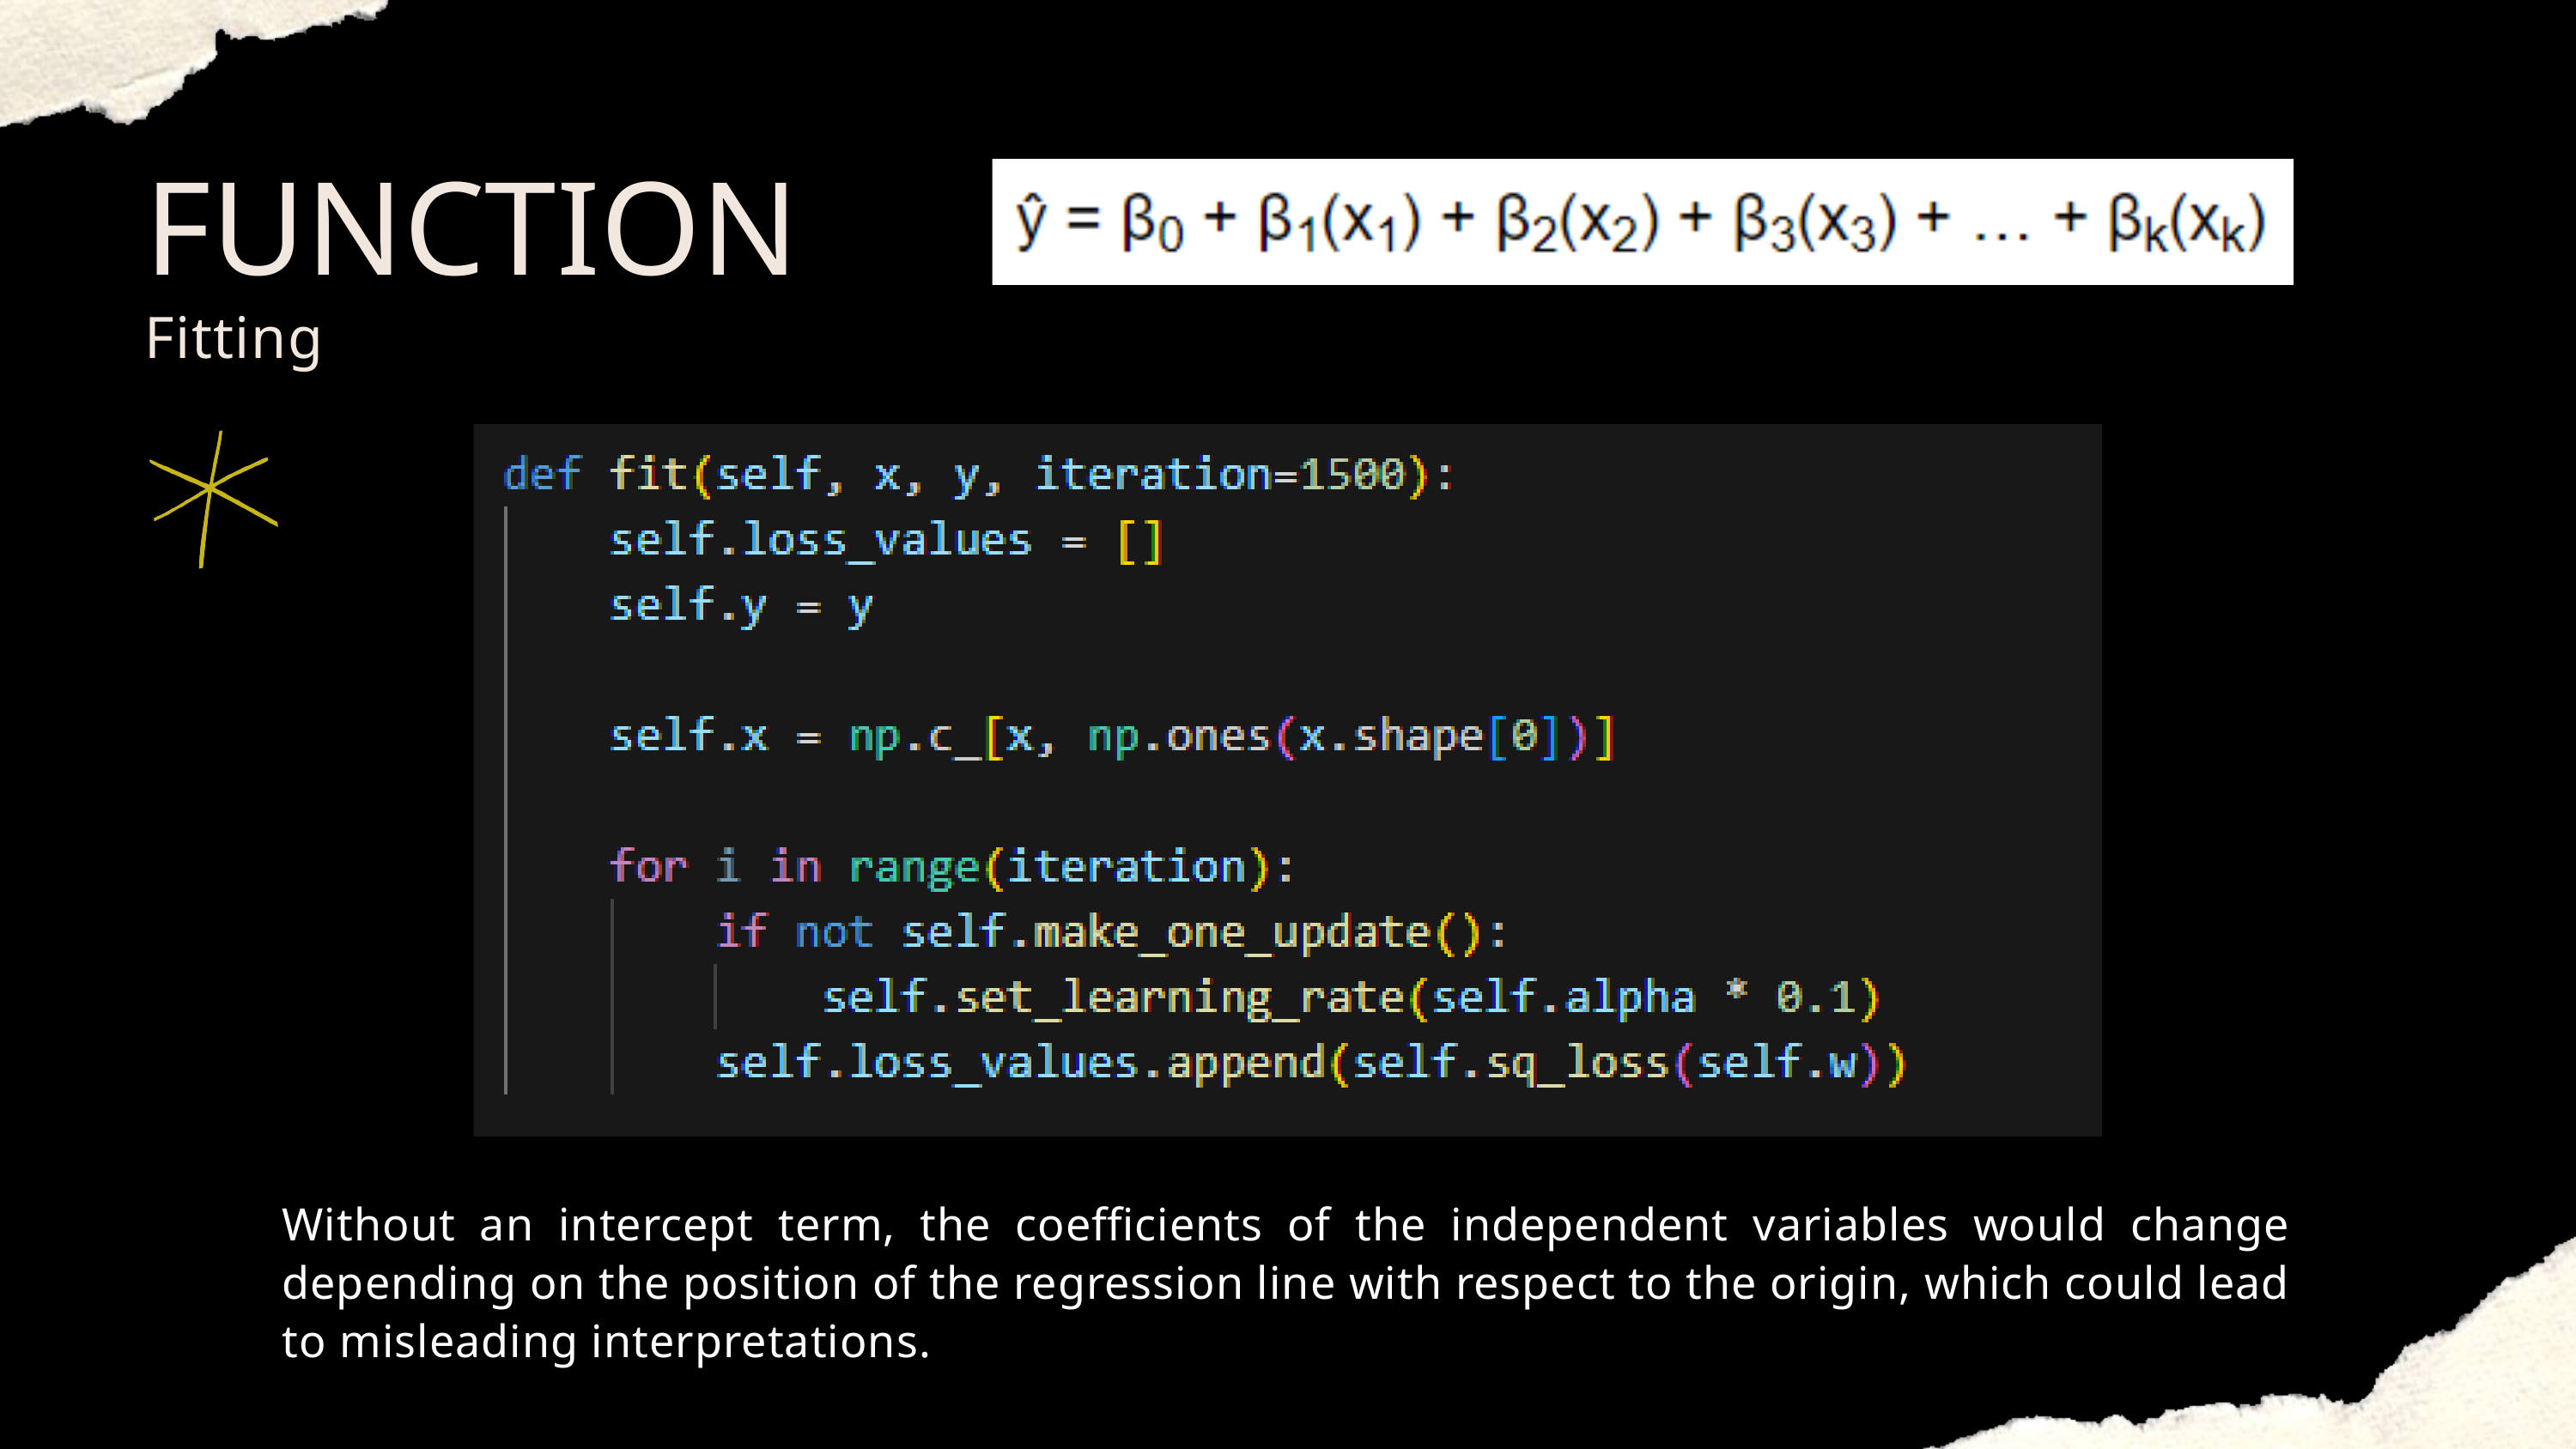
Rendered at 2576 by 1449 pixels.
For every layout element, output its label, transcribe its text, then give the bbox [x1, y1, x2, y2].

text_box [0, 0, 474, 597]
text_box [992, 159, 2294, 285]
text_box Without an intercept term, the coefficients of the independent variables would change depending on the position of the regression line with respect to the origin, which could lead to misleading interpretations. [282, 1191, 1022, 1367]
text_box [473, 424, 2103, 1137]
text_box FUNCTION [144, 146, 925, 301]
text_box [1022, 1062, 2576, 1449]
text_box Fitting [144, 294, 597, 370]
